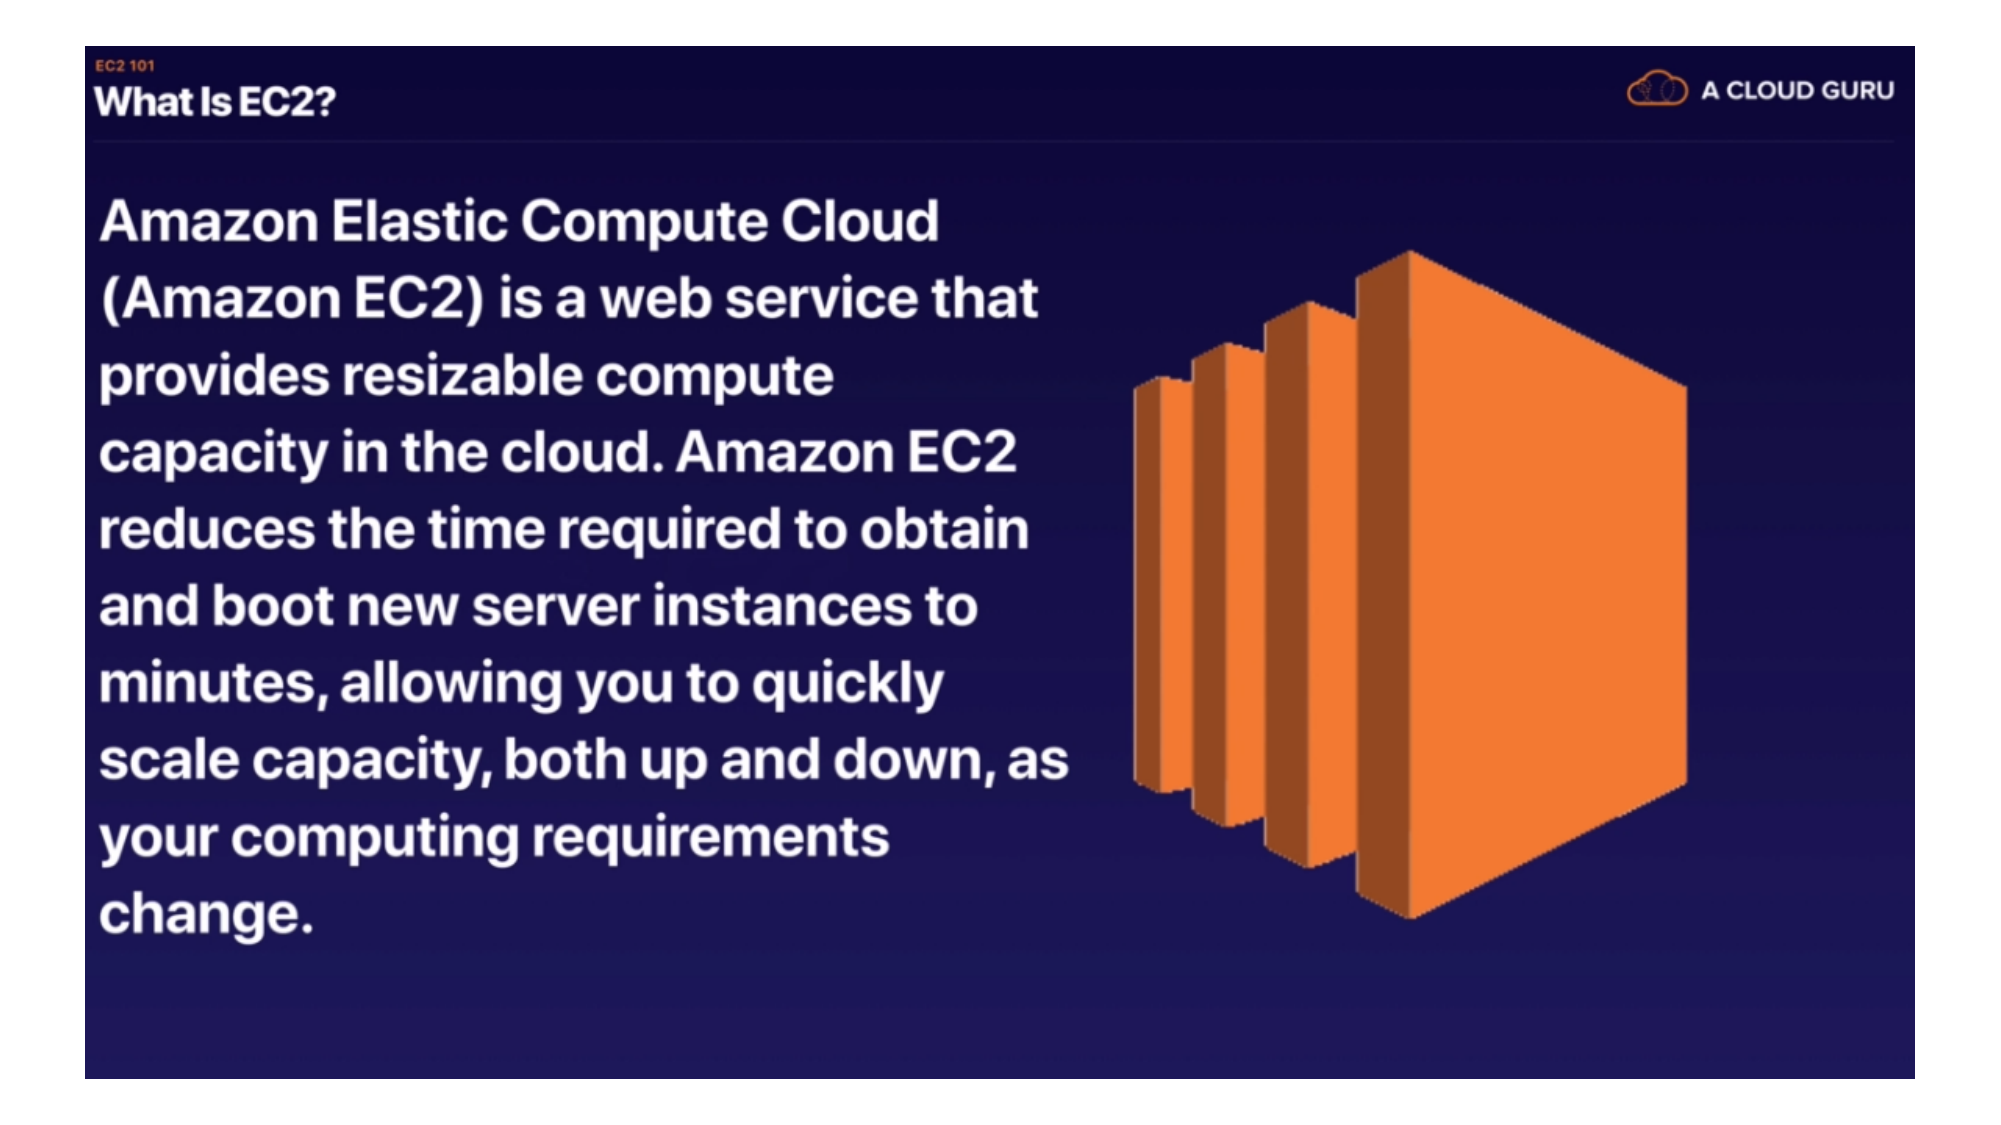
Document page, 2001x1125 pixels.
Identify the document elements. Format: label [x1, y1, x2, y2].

picture [85, 46, 1915, 1079]
